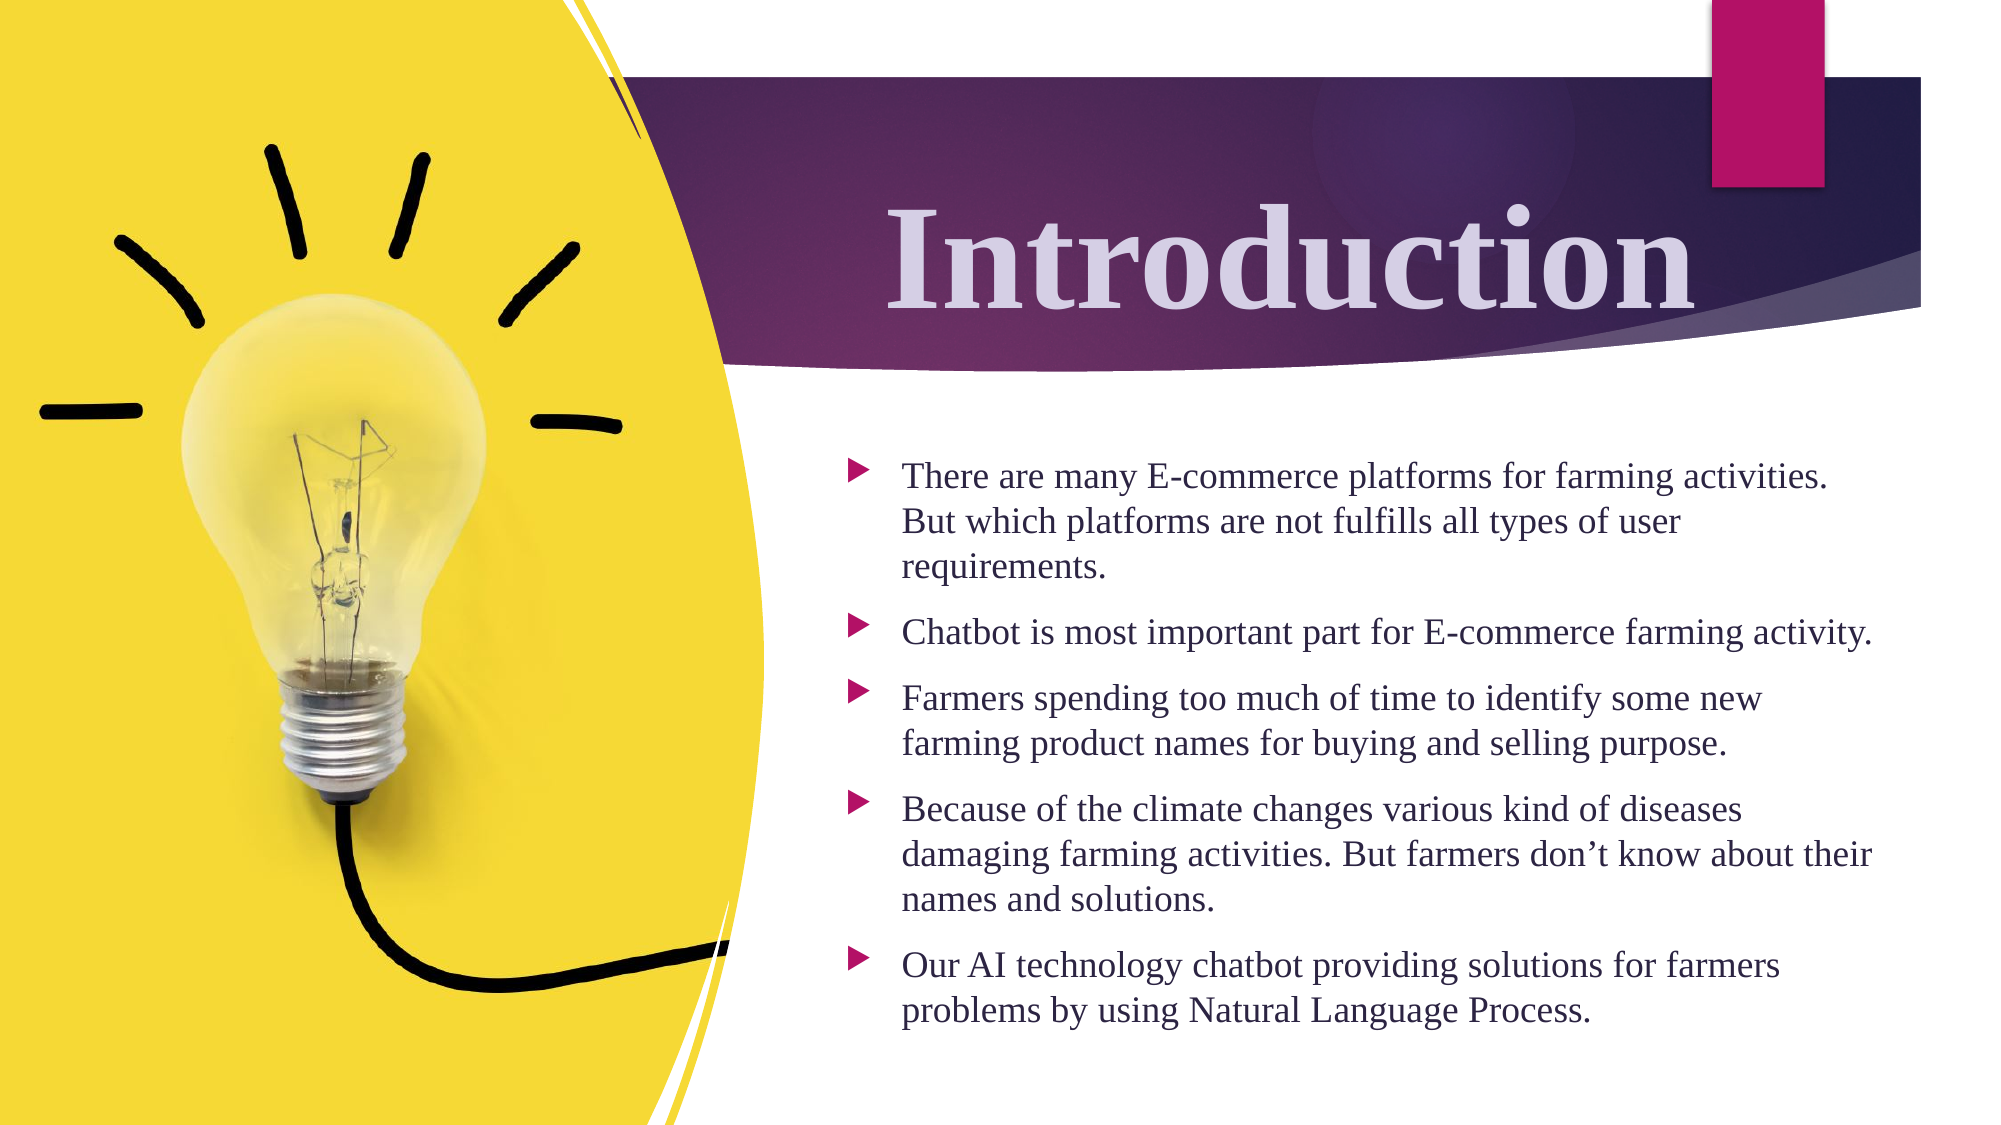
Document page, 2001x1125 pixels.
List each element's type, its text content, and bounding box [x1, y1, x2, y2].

title Introduction [869, 53, 1895, 347]
picture [0, 0, 765, 1125]
list There are many E-commerce platforms for farming activities. But which platforms are not fulfills all types of user requirements. Chatbot is most important part for E-commerce farming activity. Farmers spending too much of time to identify some new farming product names for buying and selling purpose. Because of the climate changes various kind of diseases damaging farming activities. But farmers don’t know about their names and solutions. Our AI technology chatbot providing solutions for farmers problems by using Natural Language Process. [830, 443, 1895, 1094]
